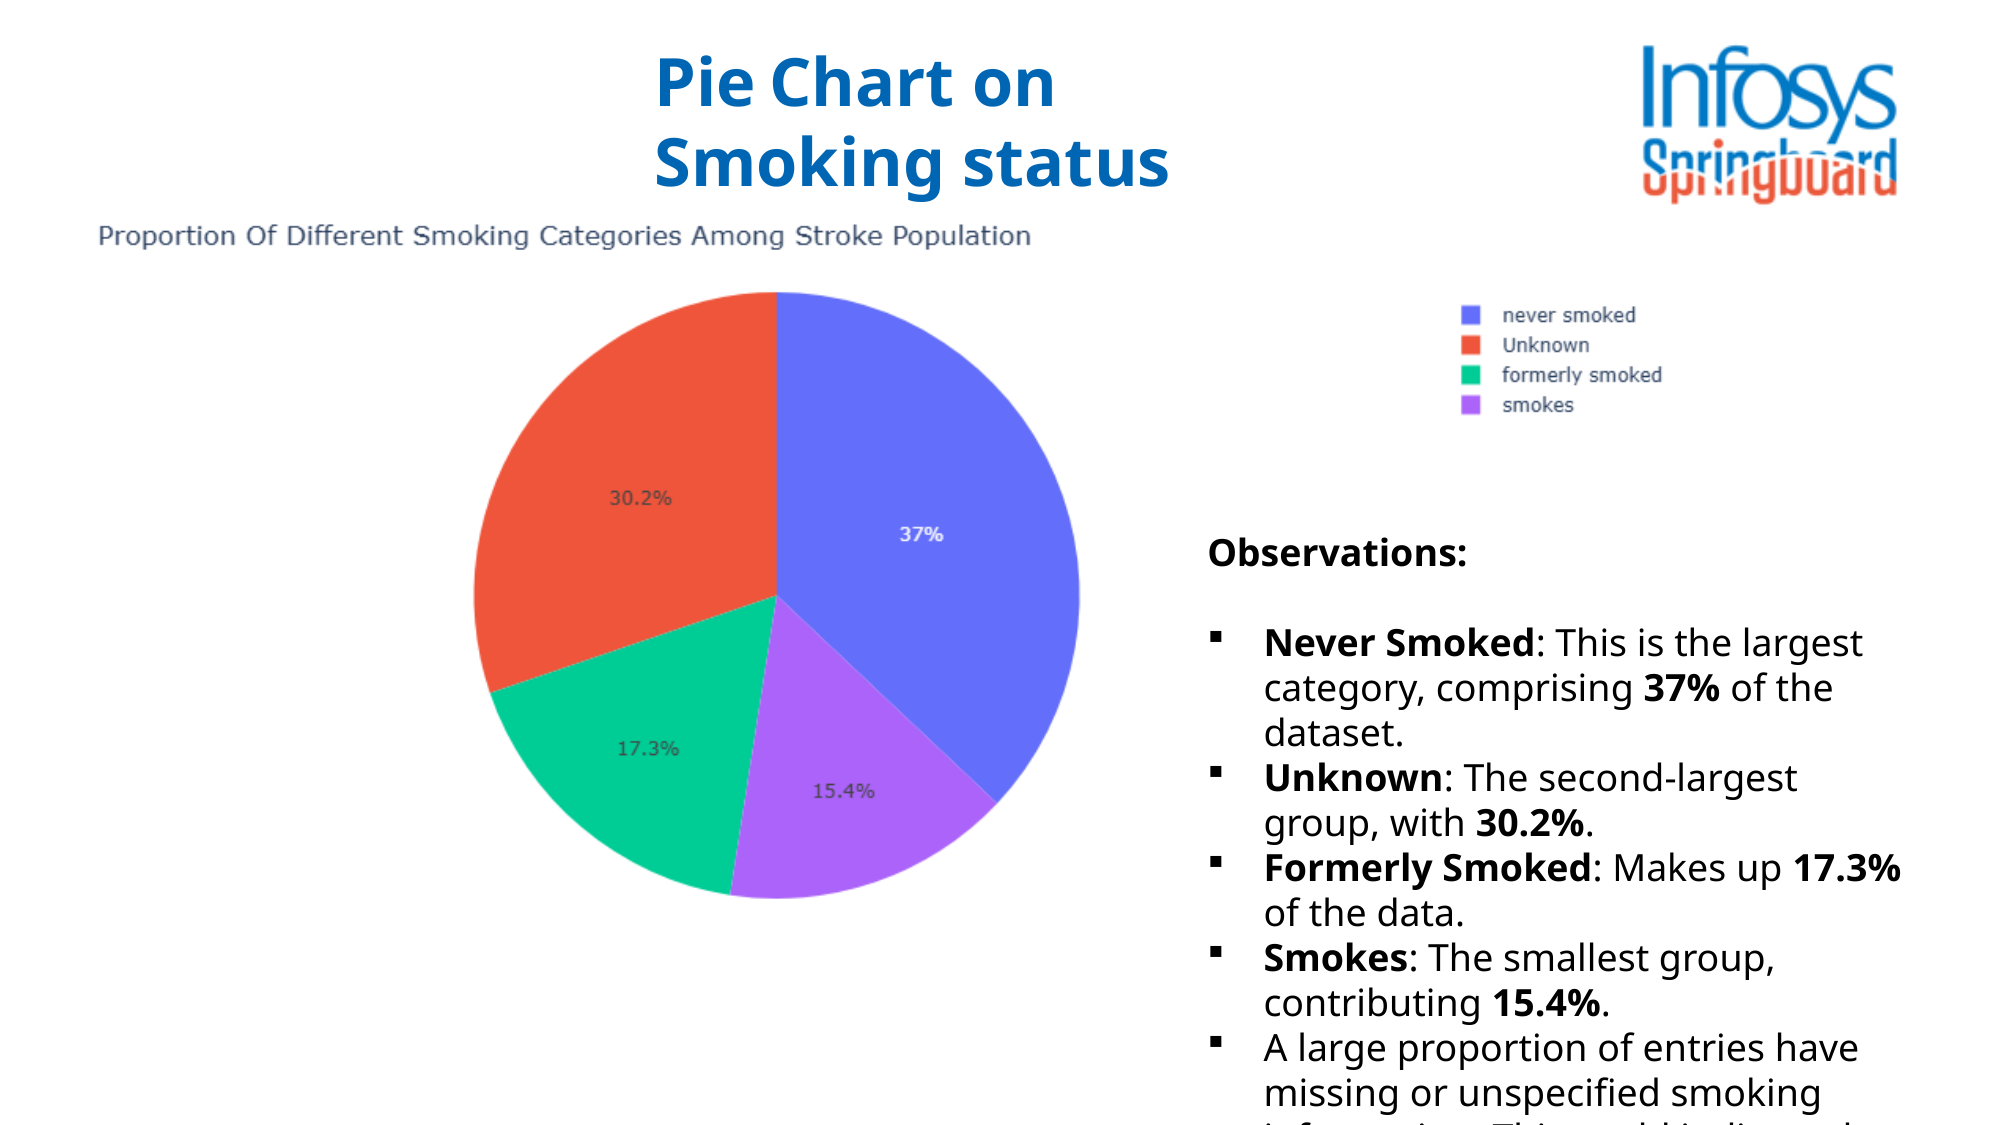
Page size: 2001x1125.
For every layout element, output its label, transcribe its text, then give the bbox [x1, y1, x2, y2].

picture [14, 3, 1986, 1025]
text_box Pie Chart on Smoking status [639, 32, 1360, 198]
text_box Observations: Never Smoked: This is the largest category, comprising 37% of the dataset. Unknown: The second-largest group, with 30.2%. Formerly Smoked: Makes up 17.3% of the data. Smokes: The smallest group, contributing 15.4%. A large proportion of entries have missing or unspecified smoking information. This could indicate data quality issues and might require further investigation or handling during analysis. [1192, 522, 1924, 1125]
